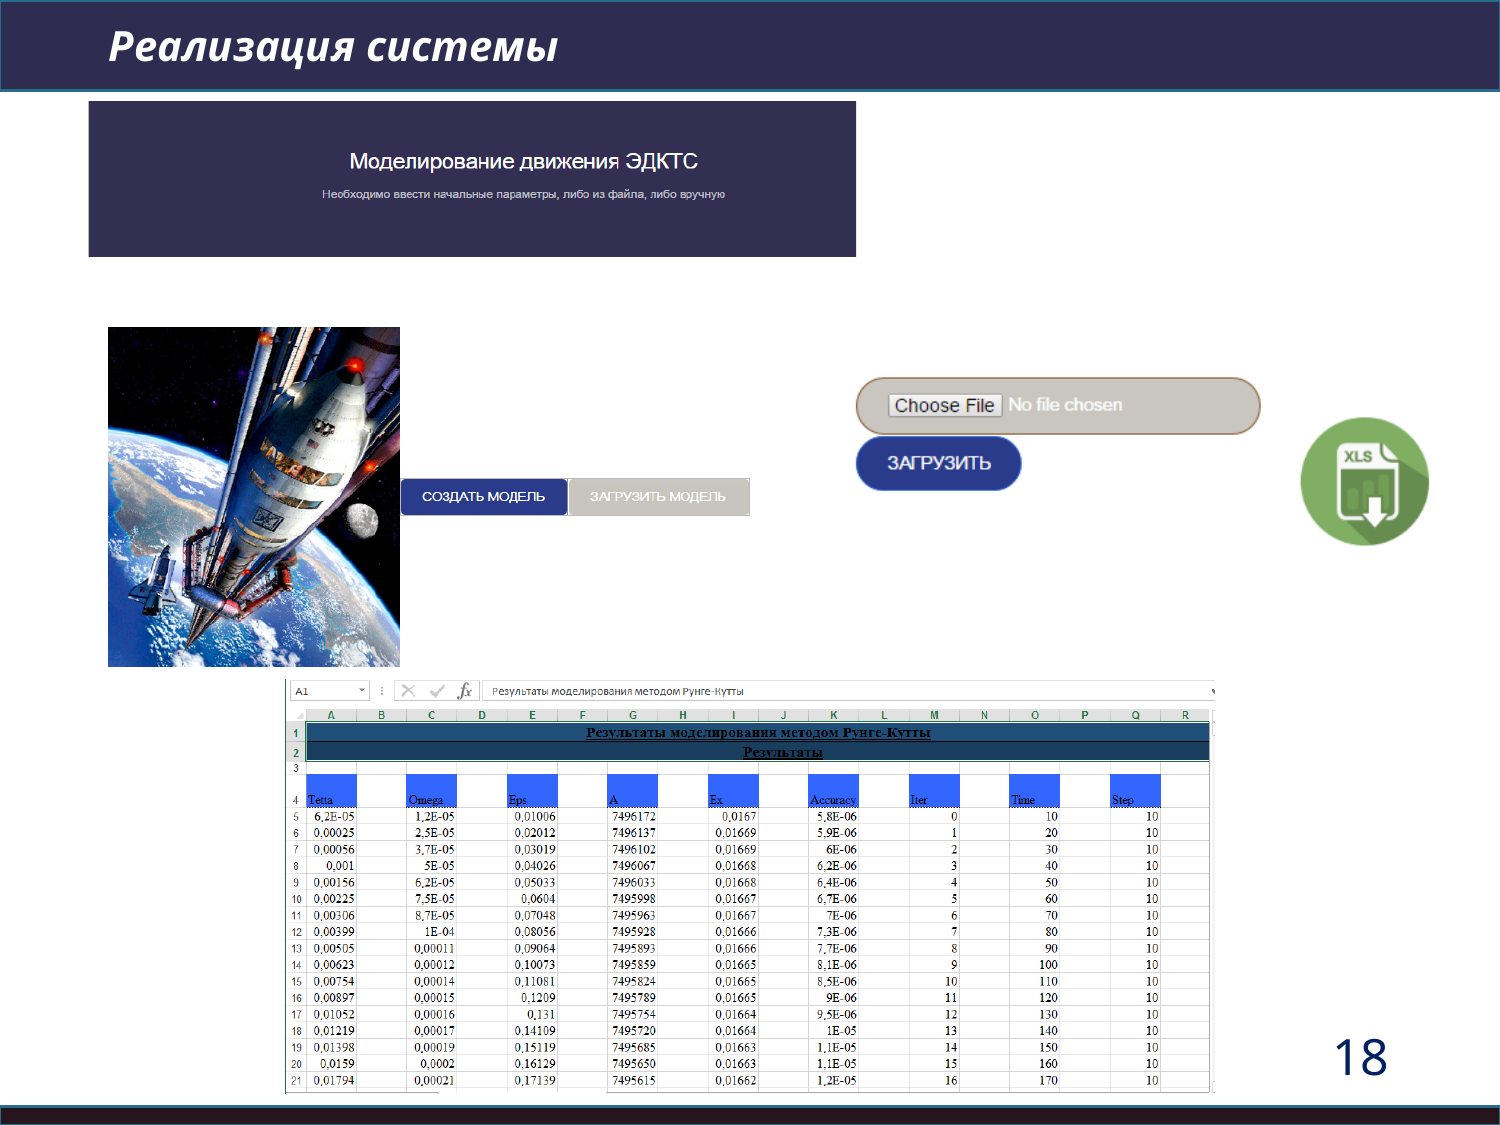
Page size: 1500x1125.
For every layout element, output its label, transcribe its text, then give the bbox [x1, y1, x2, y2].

picture [88, 101, 1499, 670]
text_box Реализация системы [0, 12, 703, 192]
text_box [0, 0, 1500, 92]
picture [284, 679, 1216, 1094]
text_box [0, 1105, 1500, 1125]
slide_number 18 [1316, 994, 1483, 1105]
